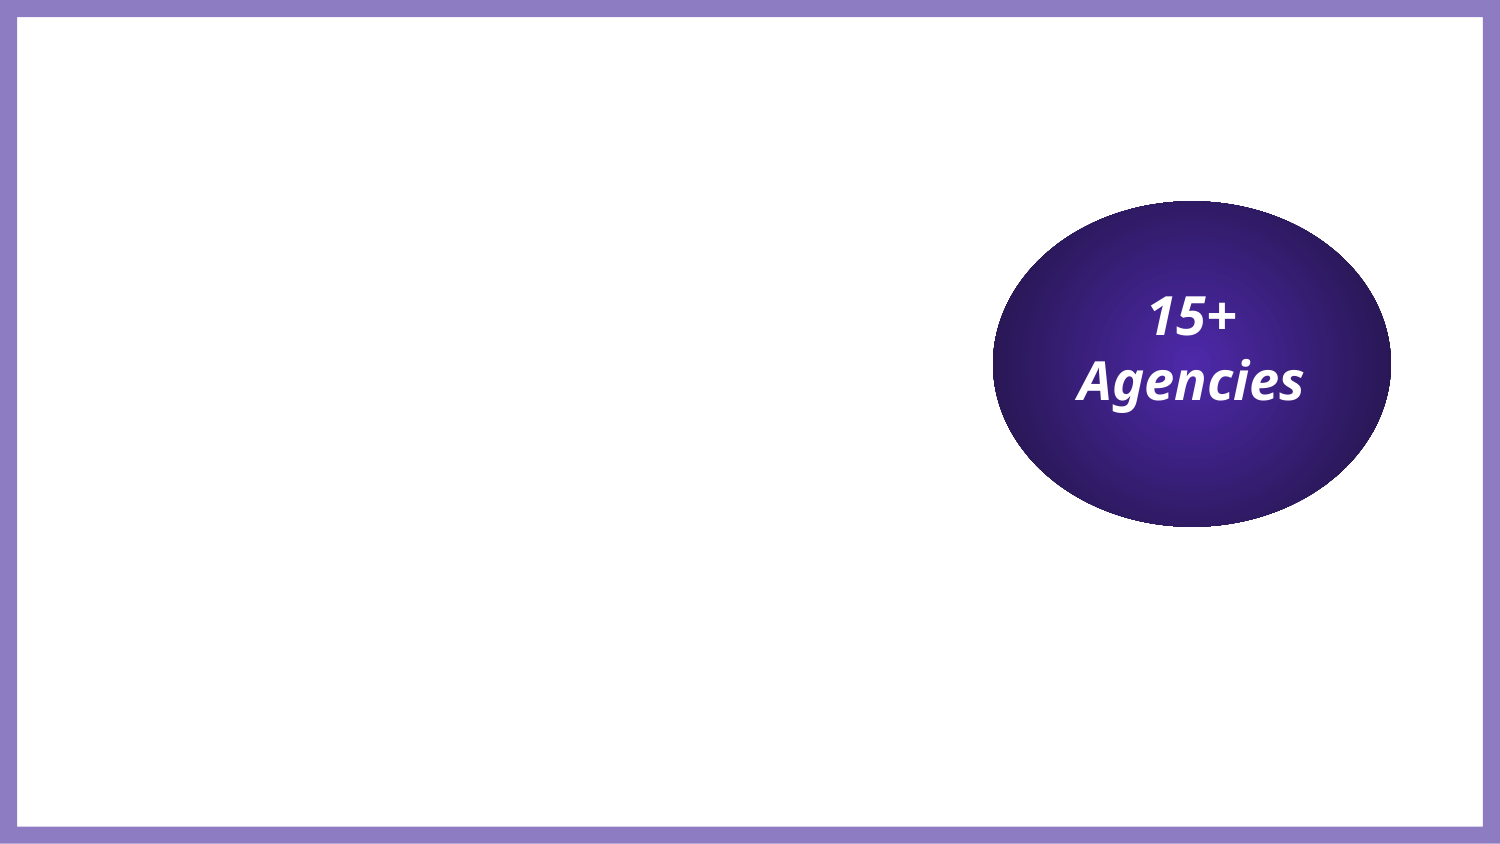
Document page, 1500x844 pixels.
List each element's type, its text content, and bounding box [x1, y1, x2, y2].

text_box [0, 0, 1500, 844]
text_box 15+ Agencies [993, 201, 1391, 527]
